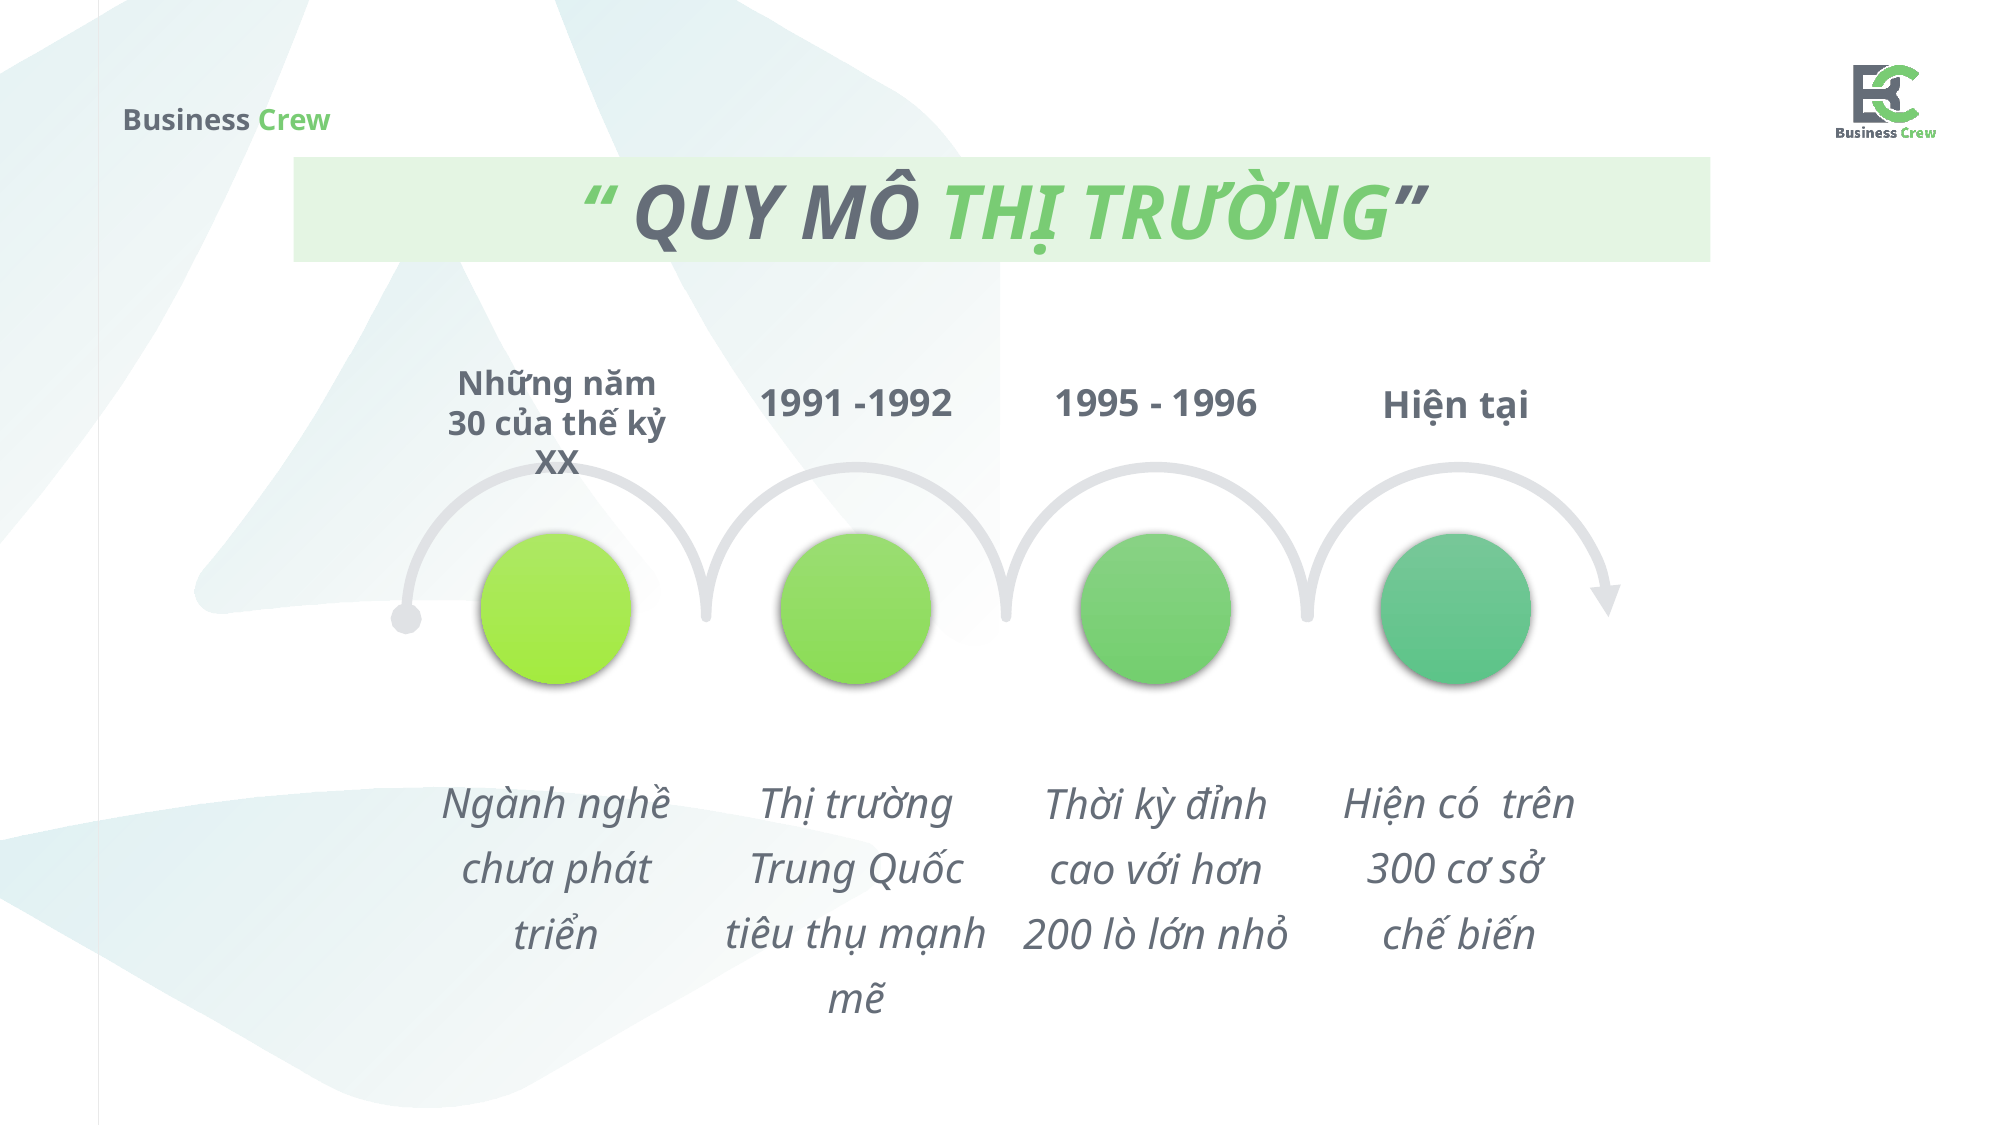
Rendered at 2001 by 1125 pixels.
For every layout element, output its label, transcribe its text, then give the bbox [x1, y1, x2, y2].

text_box Thị trường Trung Quốc tiêu thụ mạnh mẽ [702, 754, 1011, 1030]
text_box [1005, 466, 1307, 619]
text_box Hiện tại [1367, 373, 1545, 434]
text_box [481, 533, 632, 684]
text_box Ngành nghề chưa phát triển [402, 754, 702, 965]
text_box “ QUY MÔ THỊ TRƯỜNG” [293, 157, 1711, 262]
text_box Business Crew [107, 94, 347, 144]
text_box [705, 466, 1008, 619]
text_box Những năm 30 của thế kỷ XX [421, 354, 693, 489]
text_box [1381, 533, 1532, 684]
text_box Hiện có trên 300 cơ sở chế biến [1320, 754, 1599, 965]
text_box [781, 533, 932, 684]
text_box [399, 489, 708, 625]
text_box [1307, 466, 1615, 619]
text_box [1081, 533, 1232, 684]
text_box 1991 -1992 [744, 371, 969, 432]
text_box Thời kỳ đỉnh cao với hơn 200 lò lớn nhỏ [1002, 755, 1311, 966]
picture [1836, 65, 1936, 138]
text_box 1995 - 1996 [1039, 371, 1273, 432]
